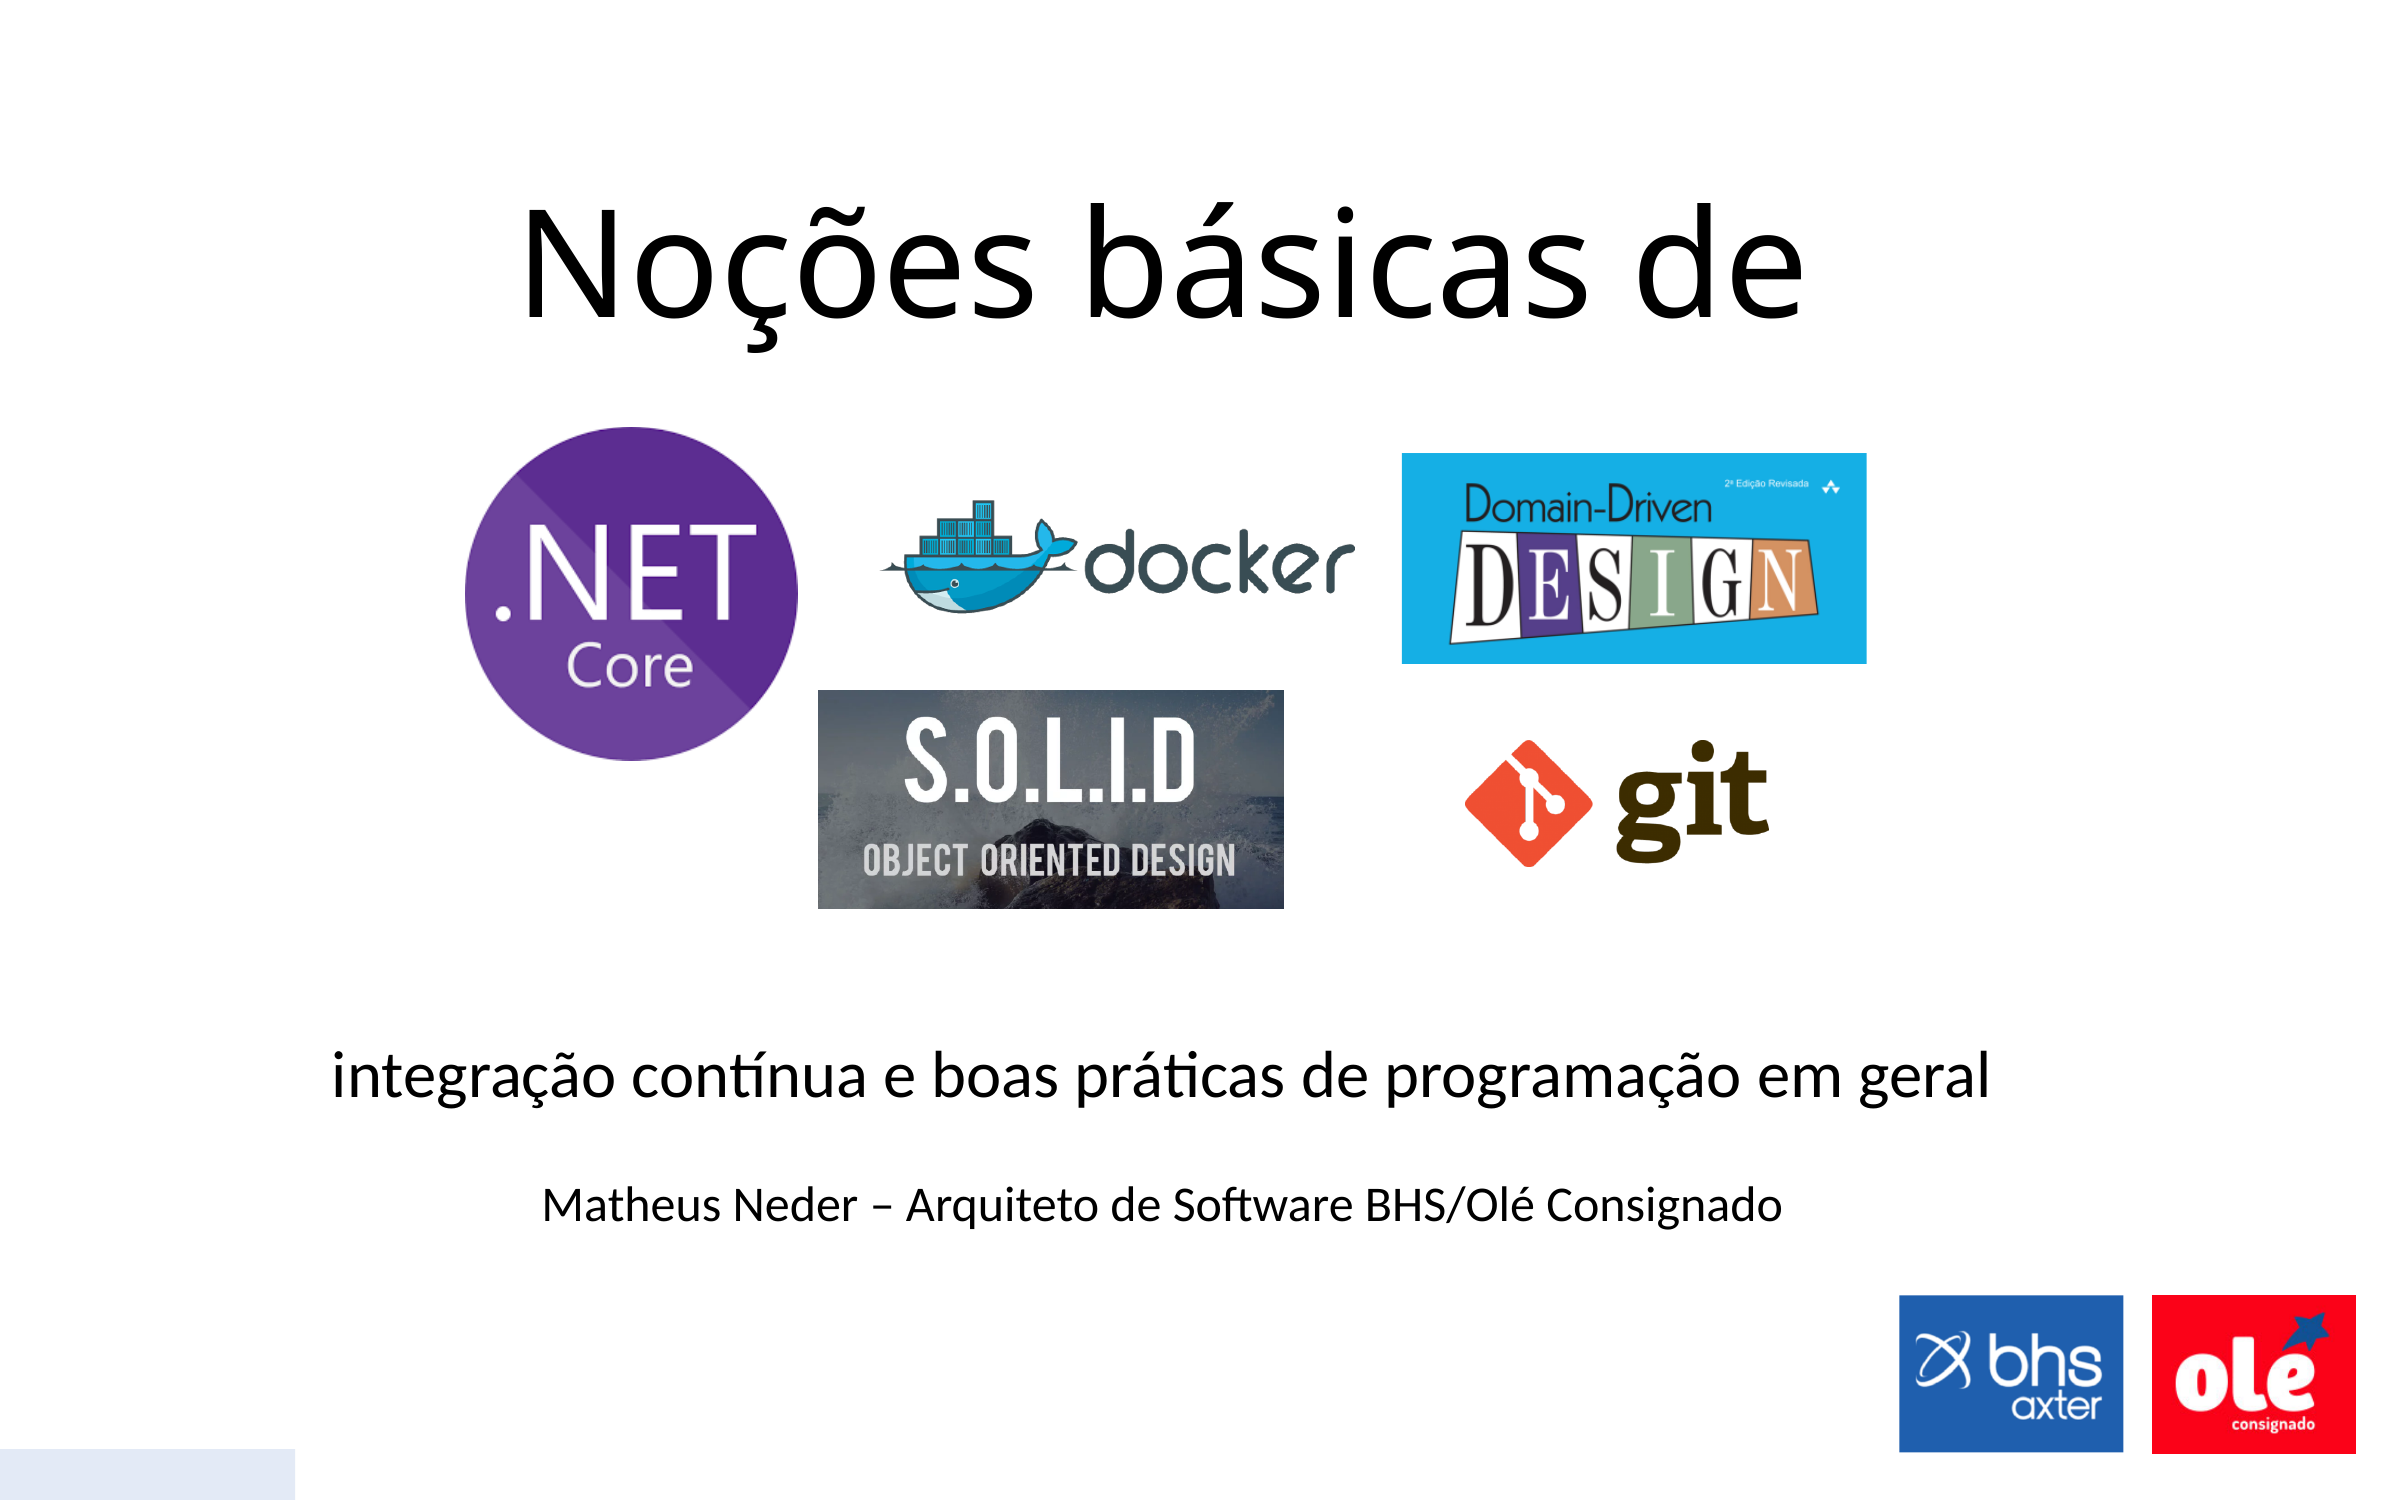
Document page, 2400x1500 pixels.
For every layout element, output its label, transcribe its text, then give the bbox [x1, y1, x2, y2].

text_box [465, 427, 1867, 910]
title Noções básicas de [262, 125, 2063, 358]
picture [2152, 1295, 2356, 1454]
text_box [1898, 1294, 2124, 1453]
picture [1907, 1309, 2112, 1440]
text_box integração contínua e boas práticas de programação em geral Matheus Neder – Arquiteto de Software BHS/Olé Consignado [317, 1023, 2008, 1239]
